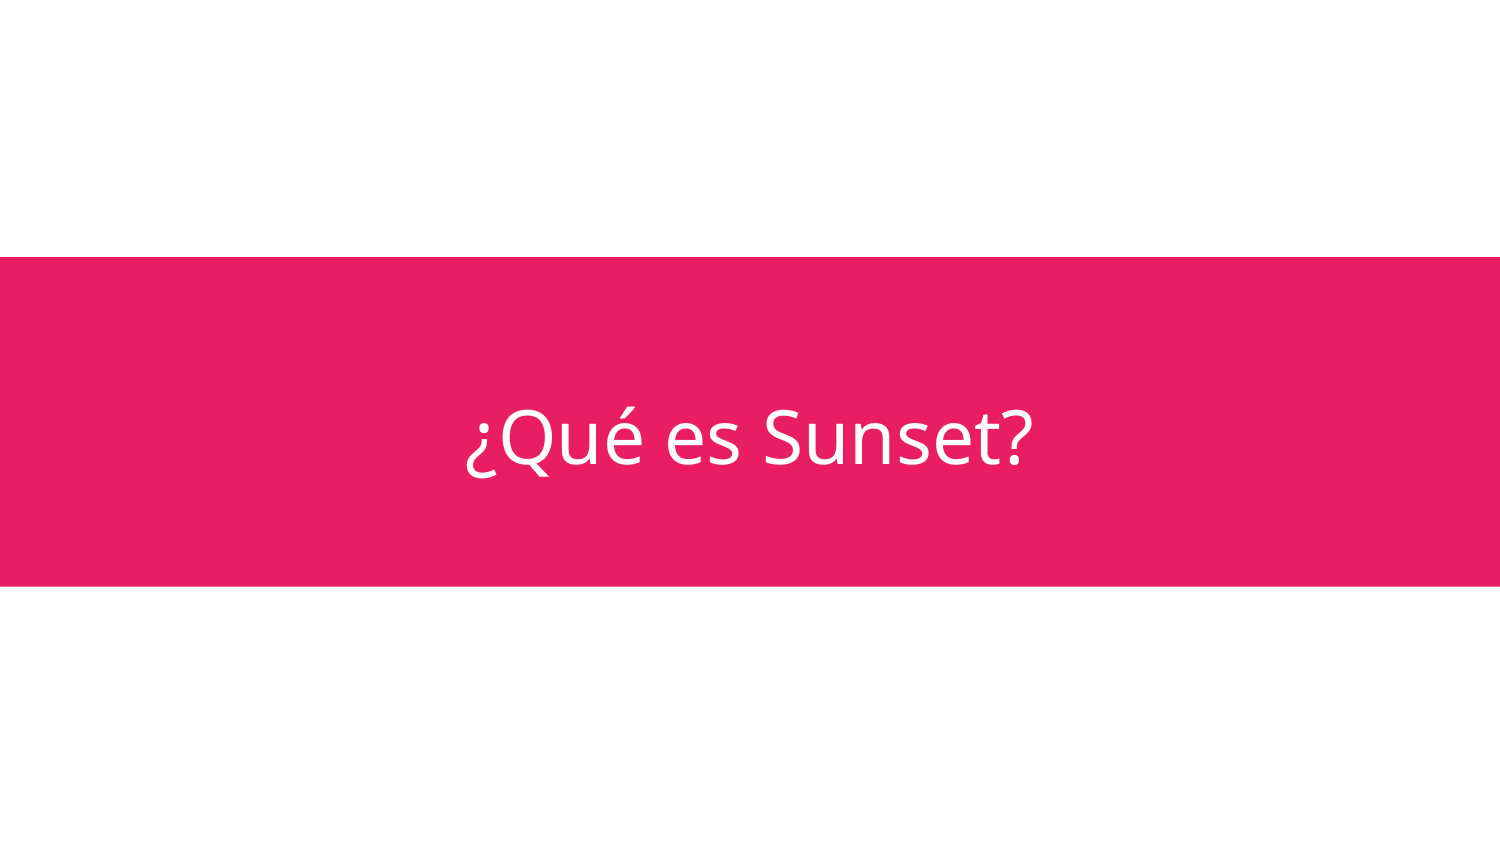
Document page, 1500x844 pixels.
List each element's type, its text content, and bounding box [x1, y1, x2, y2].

title ¿Qué es Sunset? [70, 309, 1430, 559]
